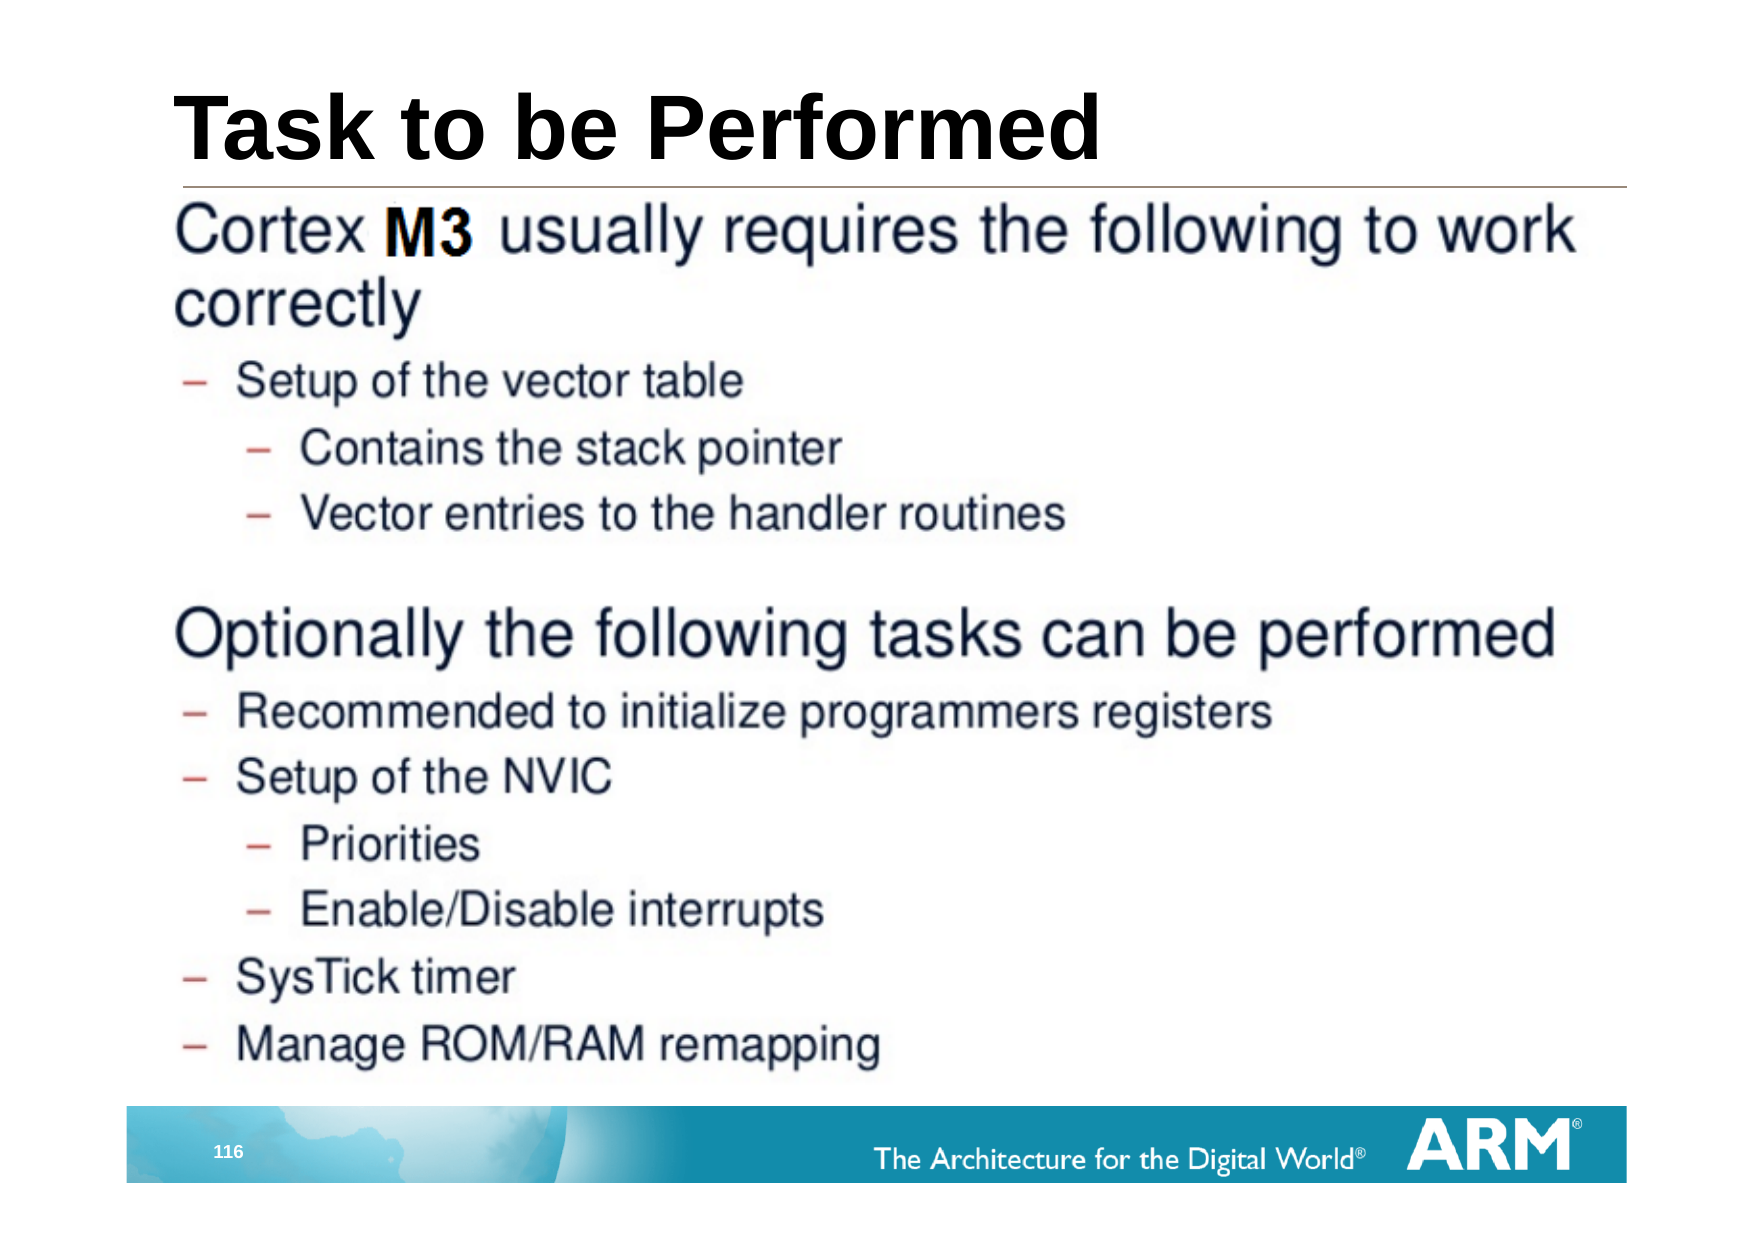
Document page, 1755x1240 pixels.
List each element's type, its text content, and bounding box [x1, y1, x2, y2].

slide_number 116 [198, 1139, 287, 1187]
picture [172, 194, 1628, 1095]
title Task to be Performed [173, 80, 1581, 172]
picture [126, 1106, 1627, 1183]
